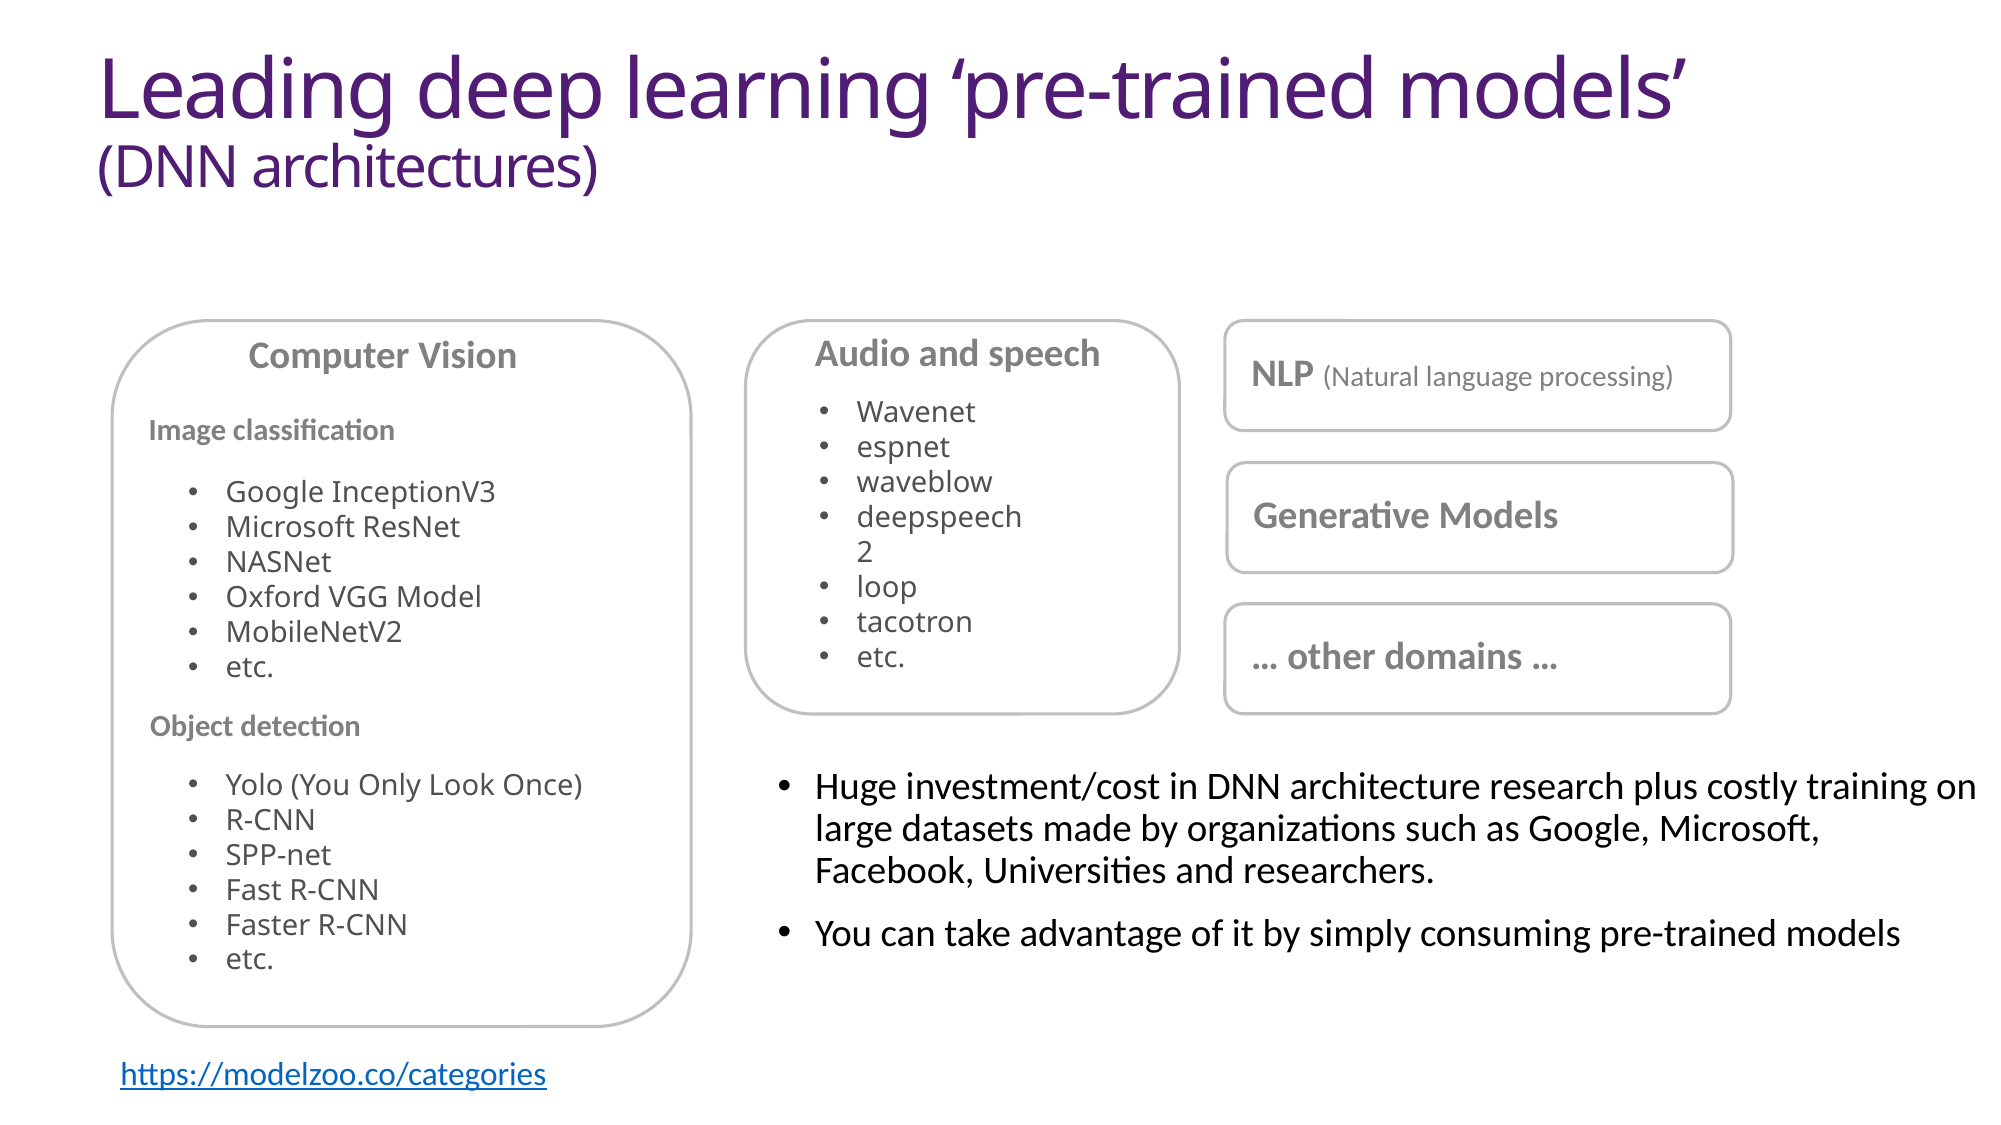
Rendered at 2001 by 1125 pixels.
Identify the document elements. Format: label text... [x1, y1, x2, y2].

title Leading deep learning ‘pre-trained models’ (DNN architectures) [82, 41, 1883, 206]
text_box [1224, 603, 1732, 715]
text_box [111, 320, 692, 1028]
list Huge investment/cost in DNN architecture research plus costly training on large datasets made by organizations such as Google, Microsoft, Facebook, Universities and researchers. You can take advantage of it by simply consuming pre-trained models [762, 758, 2000, 1021]
text_box … other domains … [1236, 623, 1574, 686]
text_box [1226, 462, 1734, 574]
text_box Computer Vision [234, 322, 533, 384]
text_box Image classification [133, 402, 411, 455]
text_box Audio and speech [799, 320, 1116, 382]
text_box Google InceptionV3 Microsoft ResNet NASNet Oxford VGG Model MobileNetV2 etc. [173, 466, 618, 691]
text_box Wavenet espnet waveblow deepspeech2 loop tacotron etc. [804, 385, 1052, 681]
text_box Object detection [135, 698, 376, 750]
text_box Yolo (You Only Look Once) R-CNN SPP-net Fast R-CNN Faster R-CNN etc. [173, 758, 653, 984]
text_box [744, 320, 1180, 715]
text_box Generative Models [1238, 482, 1574, 544]
text_box NLP (Natural language processing) [1236, 340, 1690, 402]
text_box [1224, 320, 1732, 432]
text_box https://modelzoo.co/categories [105, 1044, 562, 1100]
